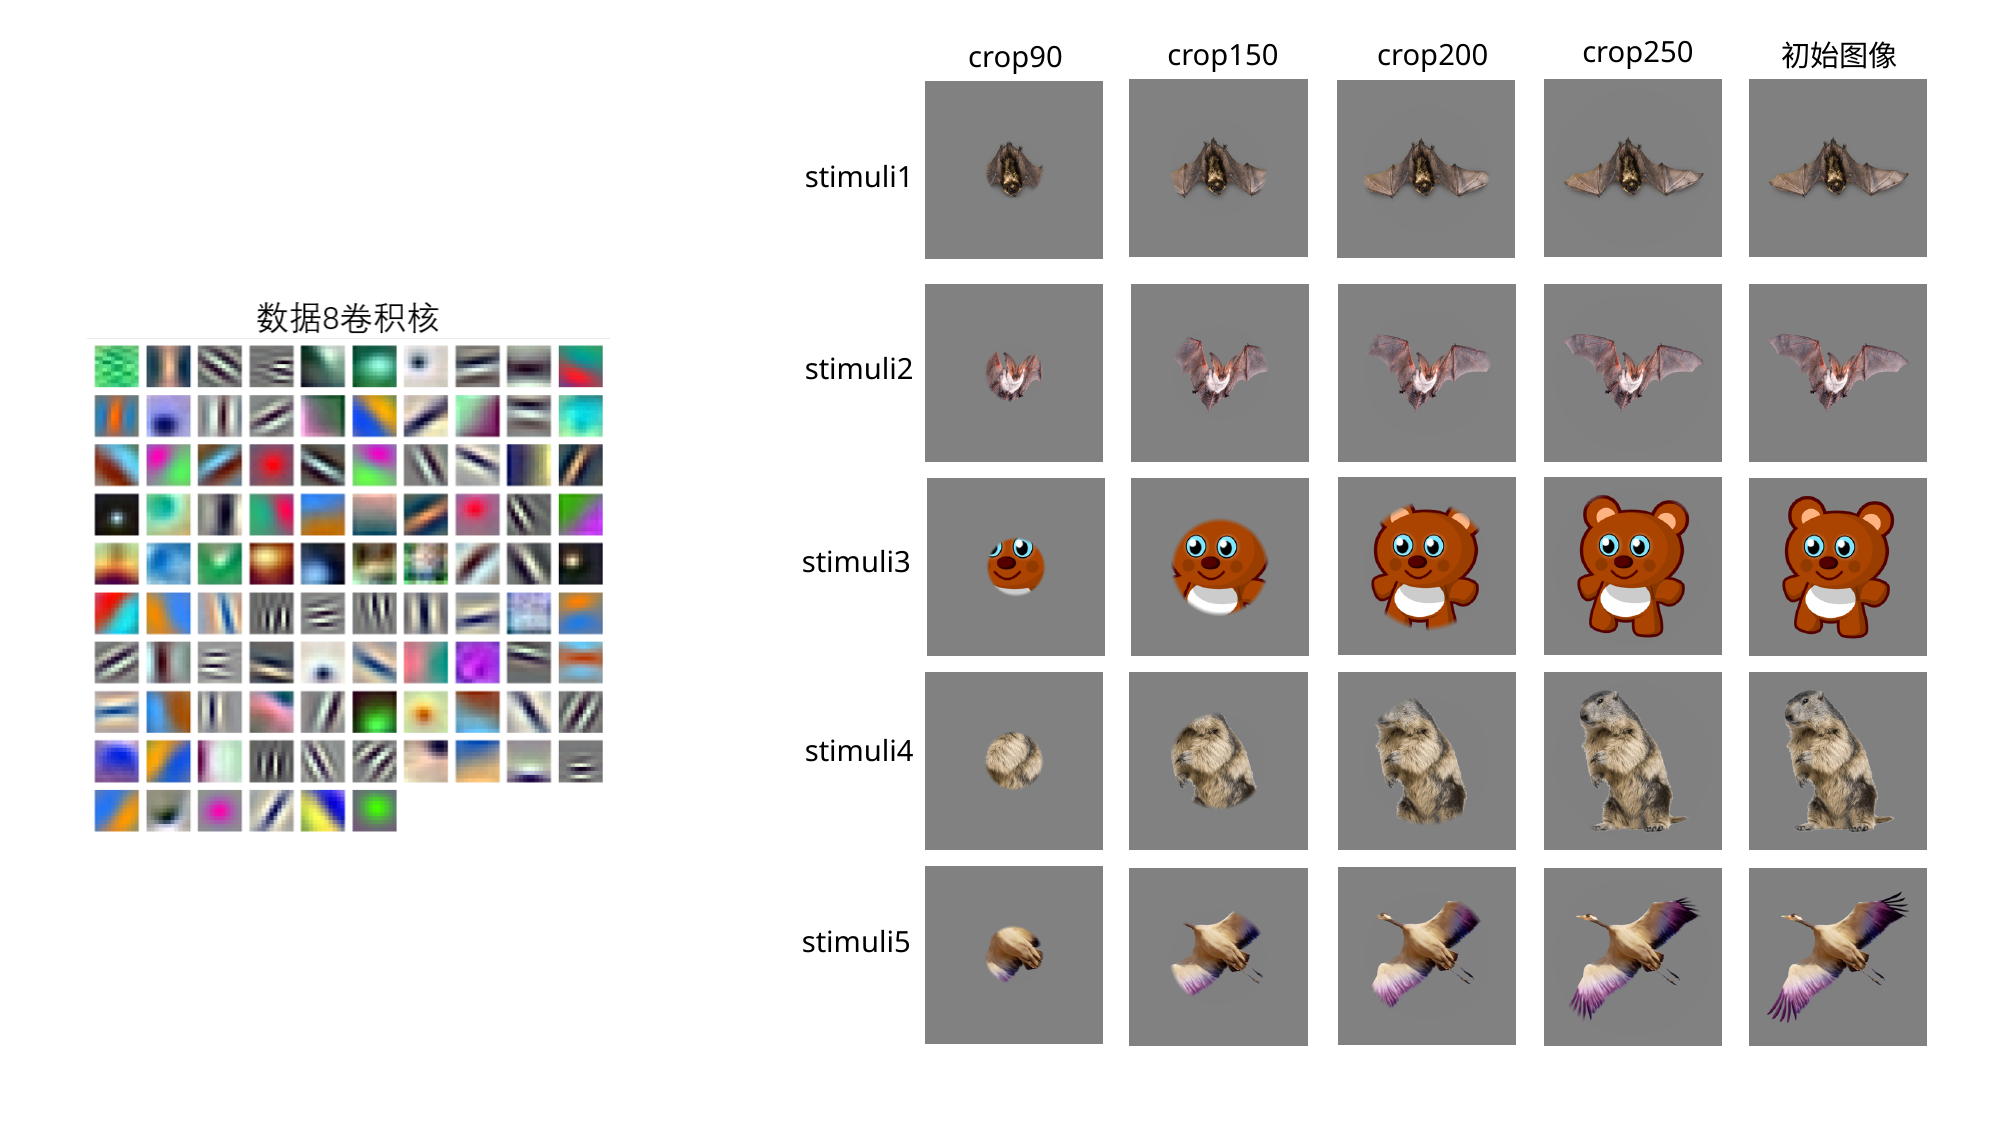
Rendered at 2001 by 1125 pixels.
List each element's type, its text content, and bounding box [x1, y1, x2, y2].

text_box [1129, 79, 1309, 1046]
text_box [925, 81, 1105, 1044]
picture [87, 286, 610, 839]
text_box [1544, 79, 1722, 1046]
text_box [1749, 79, 1927, 1046]
text_box stimuli3 [787, 535, 925, 586]
text_box 初始图像 [1766, 29, 1919, 79]
text_box crop150 [1152, 29, 1306, 79]
text_box stimuli1 [790, 151, 925, 201]
text_box stimuli2 [790, 342, 925, 393]
text_box crop90 [953, 30, 1106, 81]
text_box crop250 [1567, 26, 1720, 77]
text_box crop200 [1362, 28, 1515, 79]
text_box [1337, 80, 1516, 1045]
text_box stimuli5 [787, 916, 925, 966]
text_box stimuli4 [790, 724, 925, 775]
